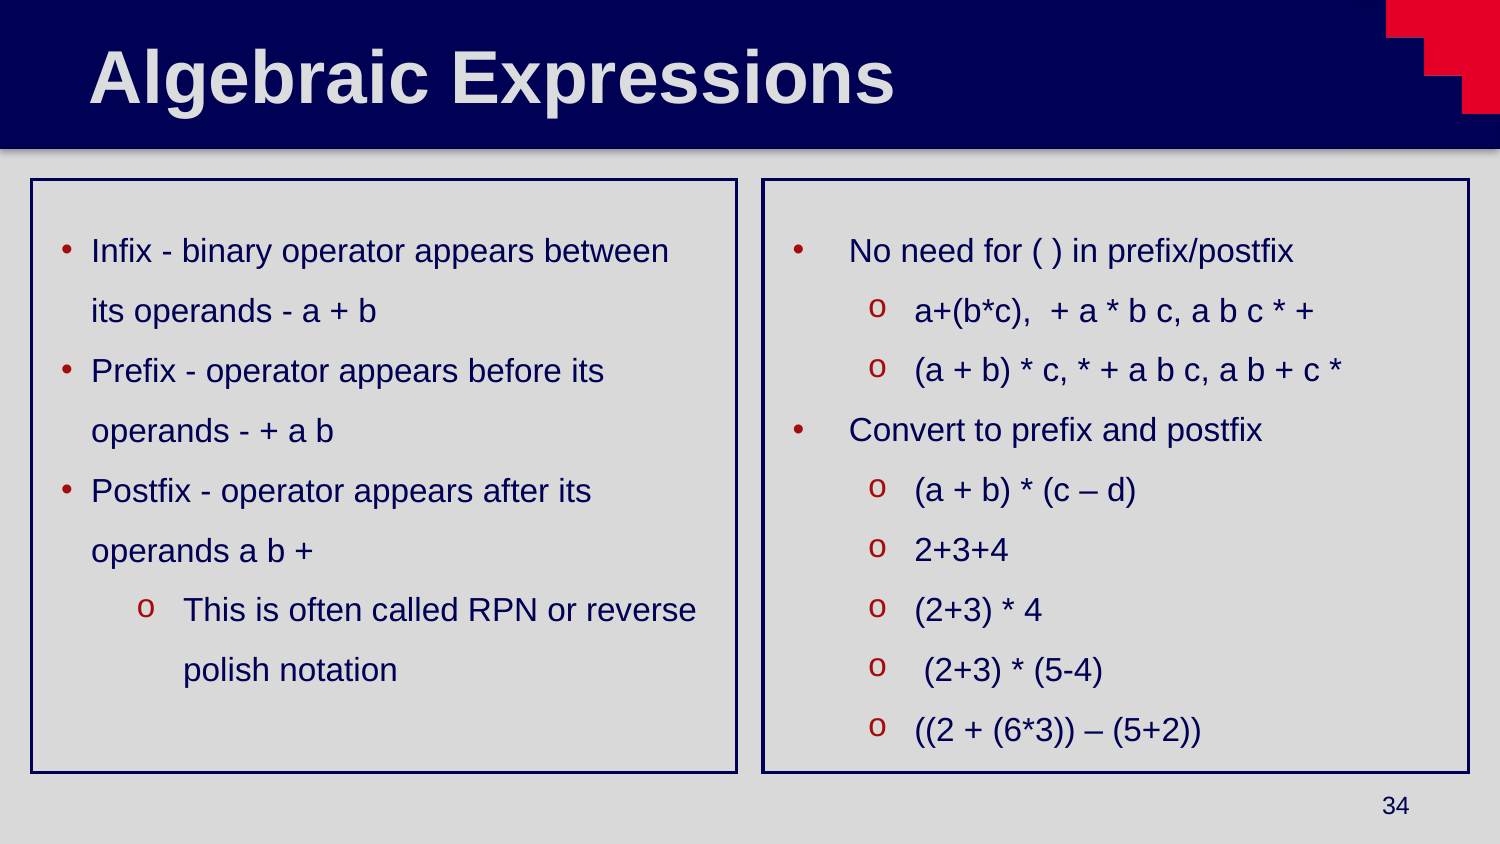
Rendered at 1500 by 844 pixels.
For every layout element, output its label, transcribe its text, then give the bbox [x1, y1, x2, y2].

list No need for ( ) in prefix/postfix a+(b*c), + a * b c, a b c * + (a + b) * c, * + a b c, a b + c * Convert to prefix and postfix (a + b) * (c – d) 2+3+4 (2+3) * 4 (2+3) * (5-4) ((2 + (6*3)) – (5+2)) [761, 178, 1470, 774]
list Infix - binary operator appears between its operands - a + b Prefix - operator appears before its operands - + a b Postfix - operator appears after its operands a b + This is often called RPN or reverse polish notation [30, 178, 738, 774]
title Algebraic Expressions [0, 0, 1356, 150]
slide_number 34 [1074, 782, 1425, 827]
picture [1386, 0, 1500, 114]
